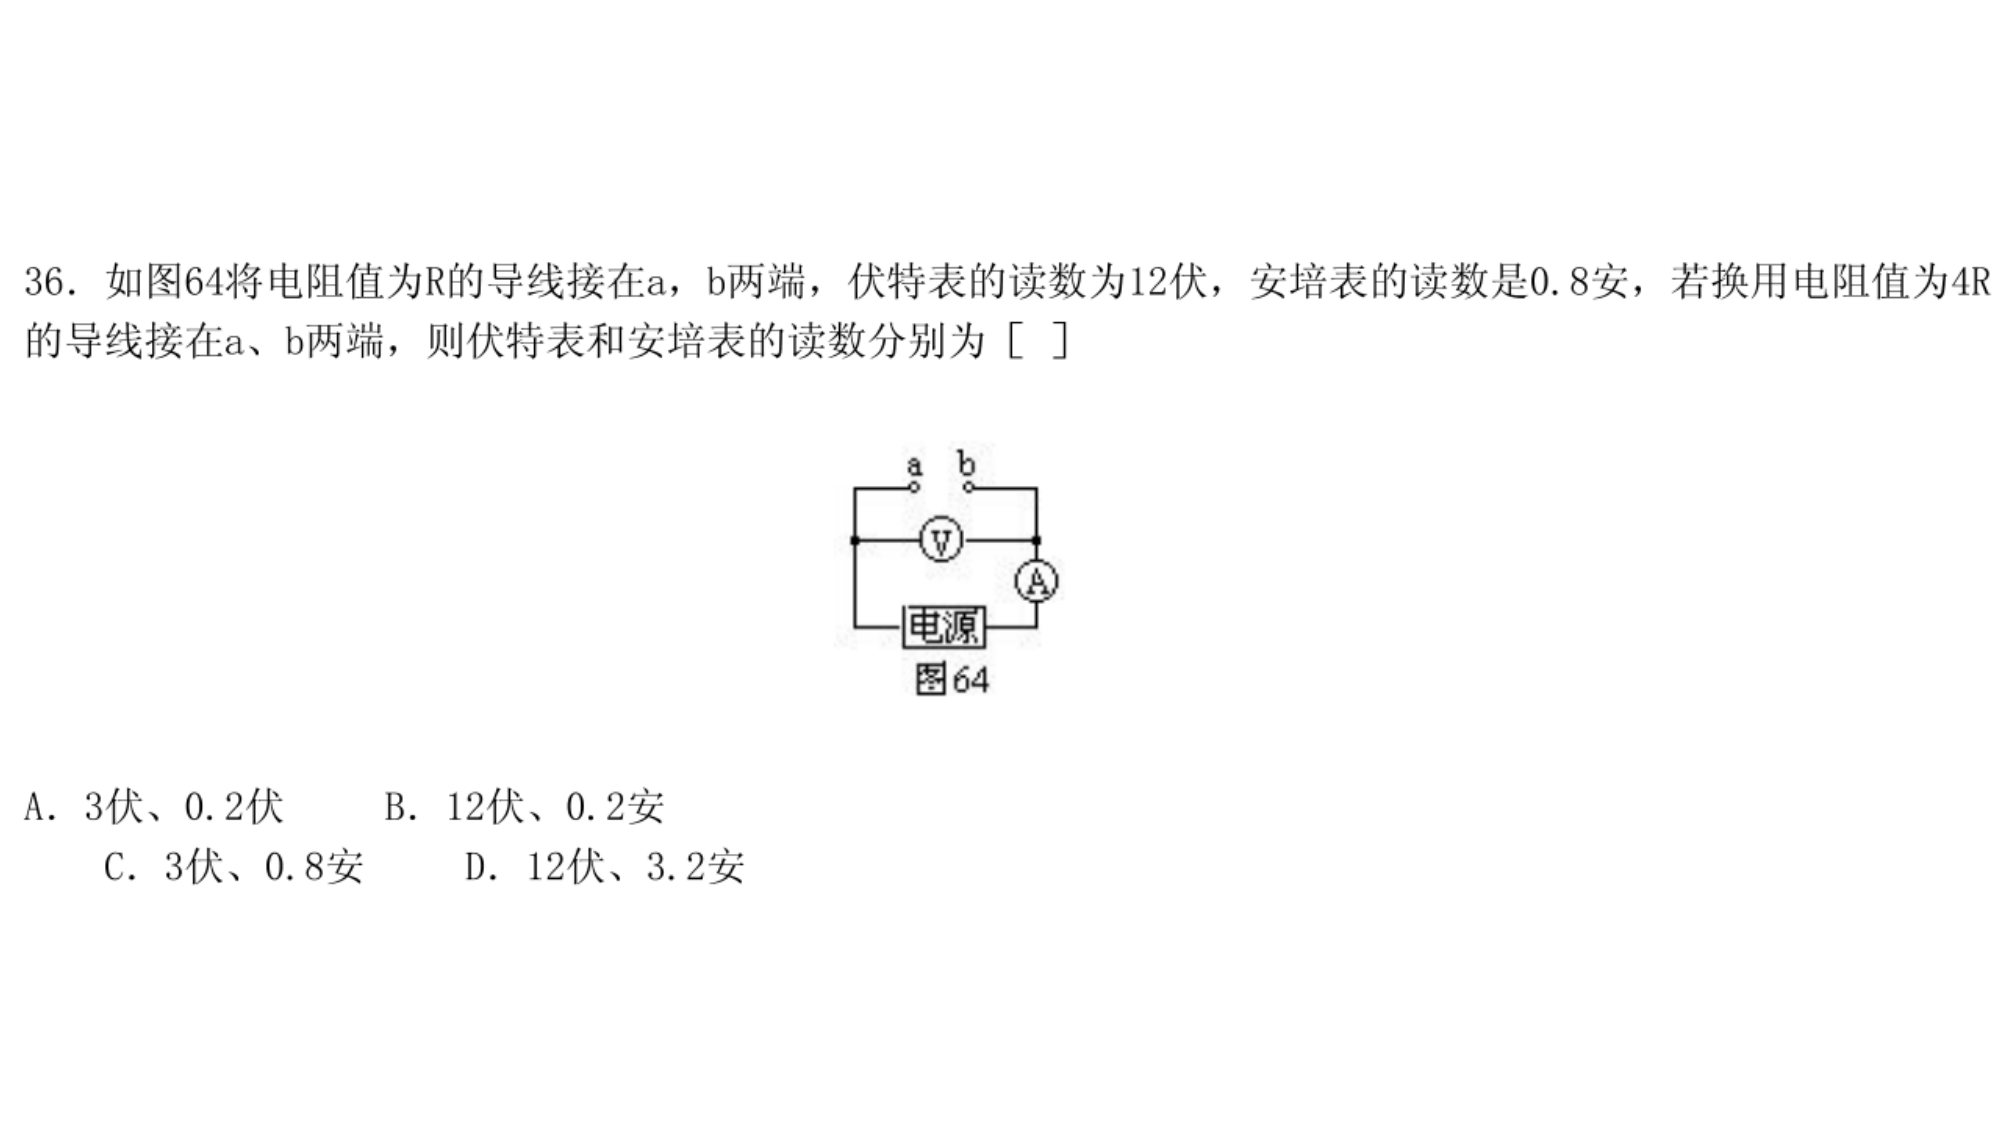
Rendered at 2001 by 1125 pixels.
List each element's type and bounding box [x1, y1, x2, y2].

picture [4, 236, 1996, 889]
